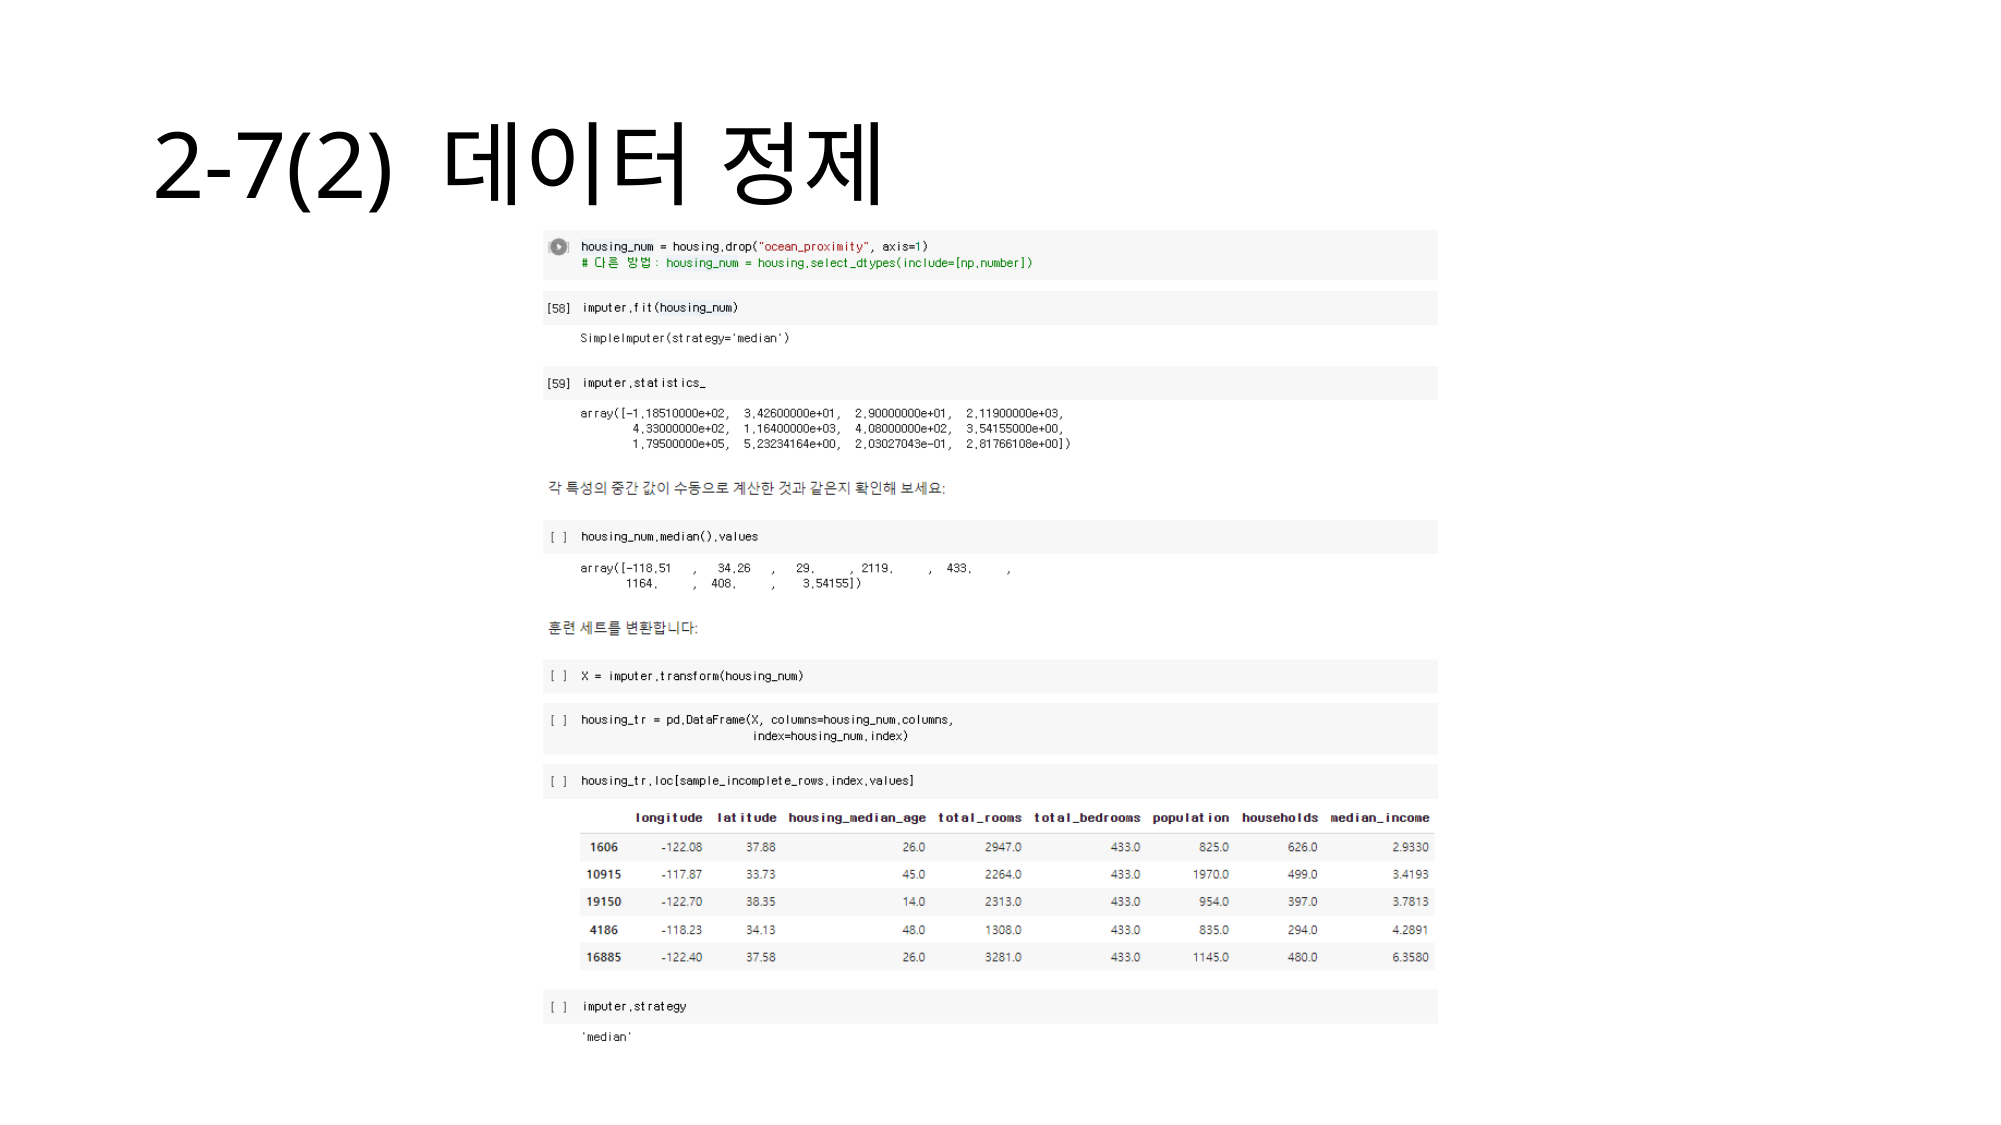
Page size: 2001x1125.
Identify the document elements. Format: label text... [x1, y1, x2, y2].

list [543, 230, 1438, 1066]
title 2-7(2) 데이터 정제 [137, 59, 1863, 278]
